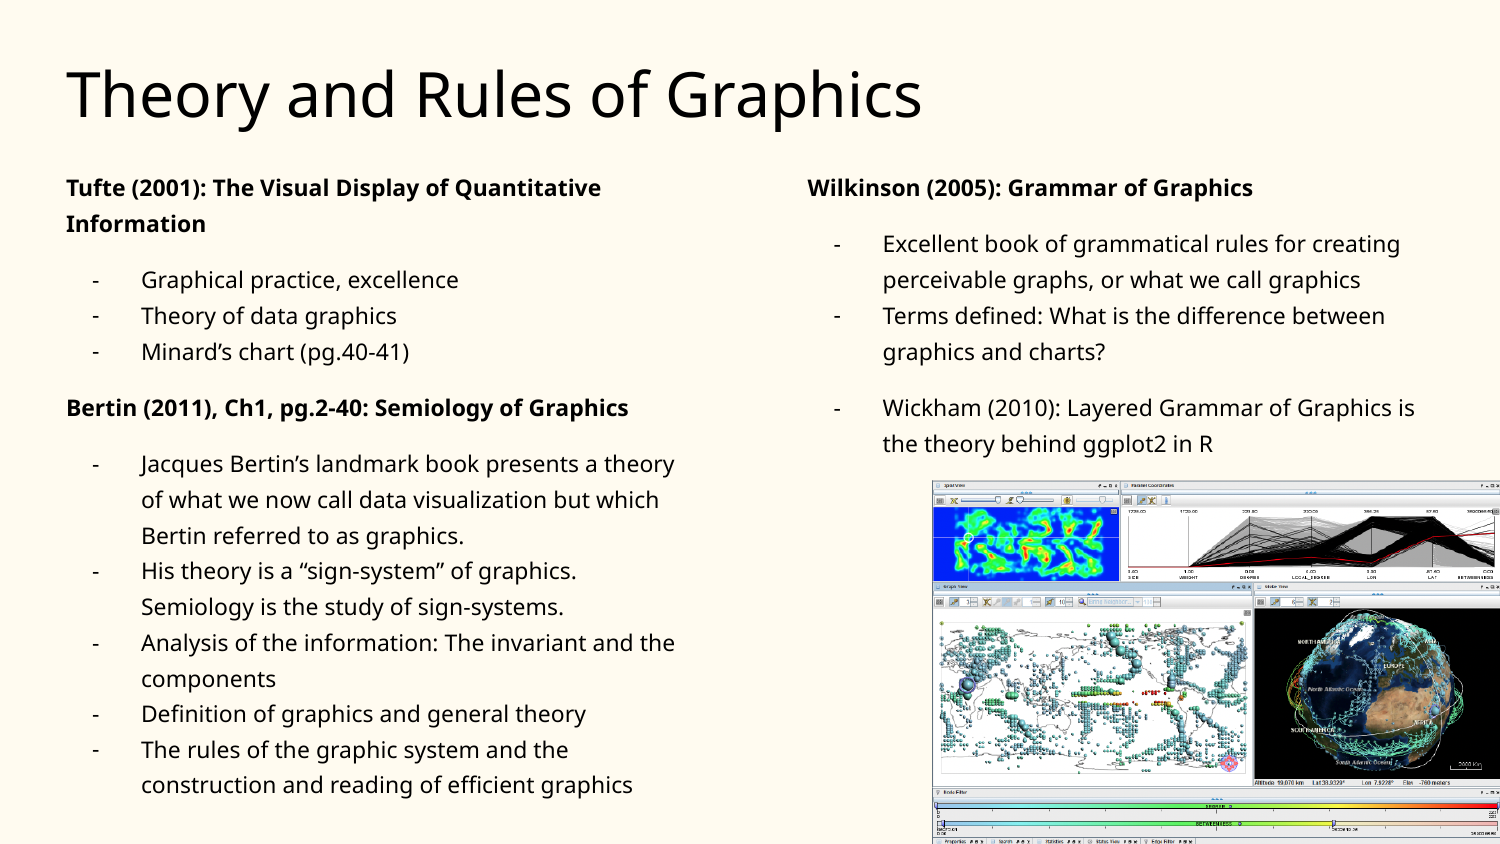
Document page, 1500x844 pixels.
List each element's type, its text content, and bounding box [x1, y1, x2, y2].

list Wilkinson (2005): Grammar of Graphics Excellent book of grammatical rules for creating perceivable graphs, or what we call graphics Terms defined: What is the difference between graphics and charts? Wickham (2010): Layered Grammar of Graphics is the theory behind ggplot2 in R [792, 150, 1449, 708]
picture [932, 479, 1500, 844]
list Tufte (2001): The Visual Display of Quantitative Information Graphical practice, excellence Theory of data graphics Minard’s chart (pg.40-41) Bertin (2011), Ch1, pg.2-40: Semiology of Graphics Jacques Bertin’s landmark book presents a theory of what we now call data visualization but which Bertin referred to as graphics. His theory is a “sign-system” of graphics. Semiology is the study of sign-systems. Analysis of the information: The invariant and the components Definition of graphics and general theory The rules of the graphic system and the construction and reading of efficient graphics [51, 150, 708, 708]
title Theory and Rules of Graphics [51, 39, 1449, 141]
